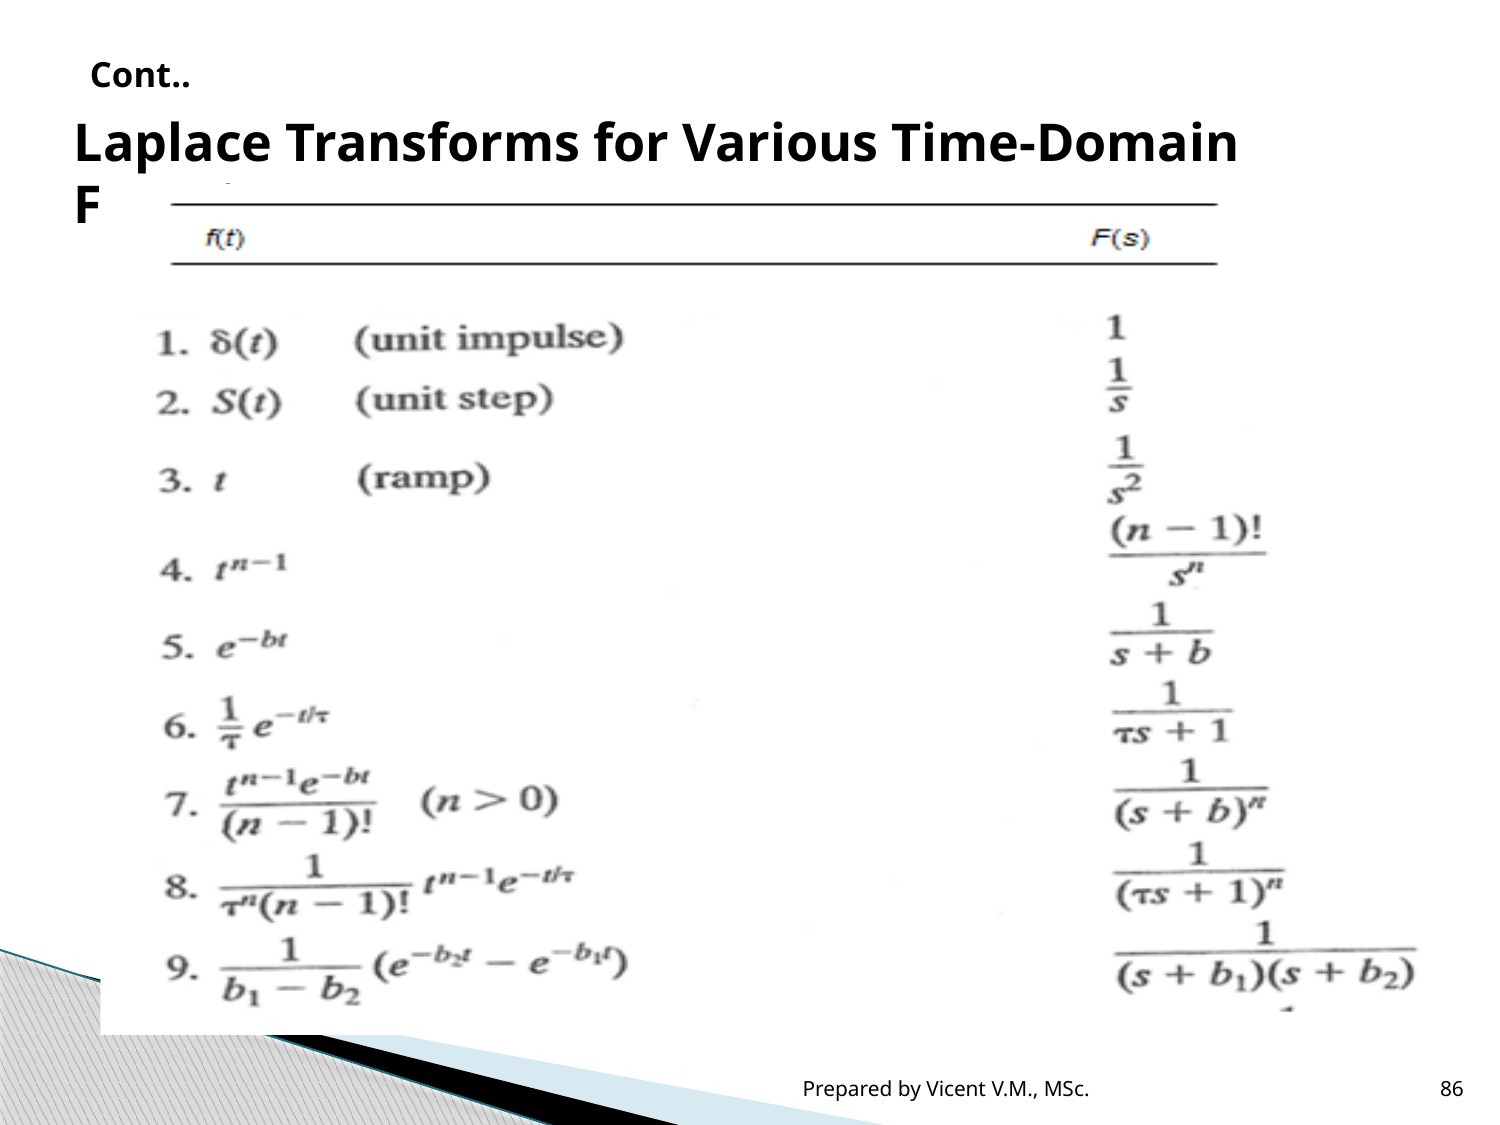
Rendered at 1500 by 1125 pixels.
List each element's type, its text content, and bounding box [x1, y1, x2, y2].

footer Prepared by Vicent V.M., MSc. [718, 1051, 1105, 1112]
picture [100, 184, 1436, 1036]
title Cont.. [75, 45, 1425, 102]
slide_number 86 [1418, 1051, 1479, 1112]
list Laplace Transforms for Various Time-Domain Functions [41, 101, 1483, 1071]
